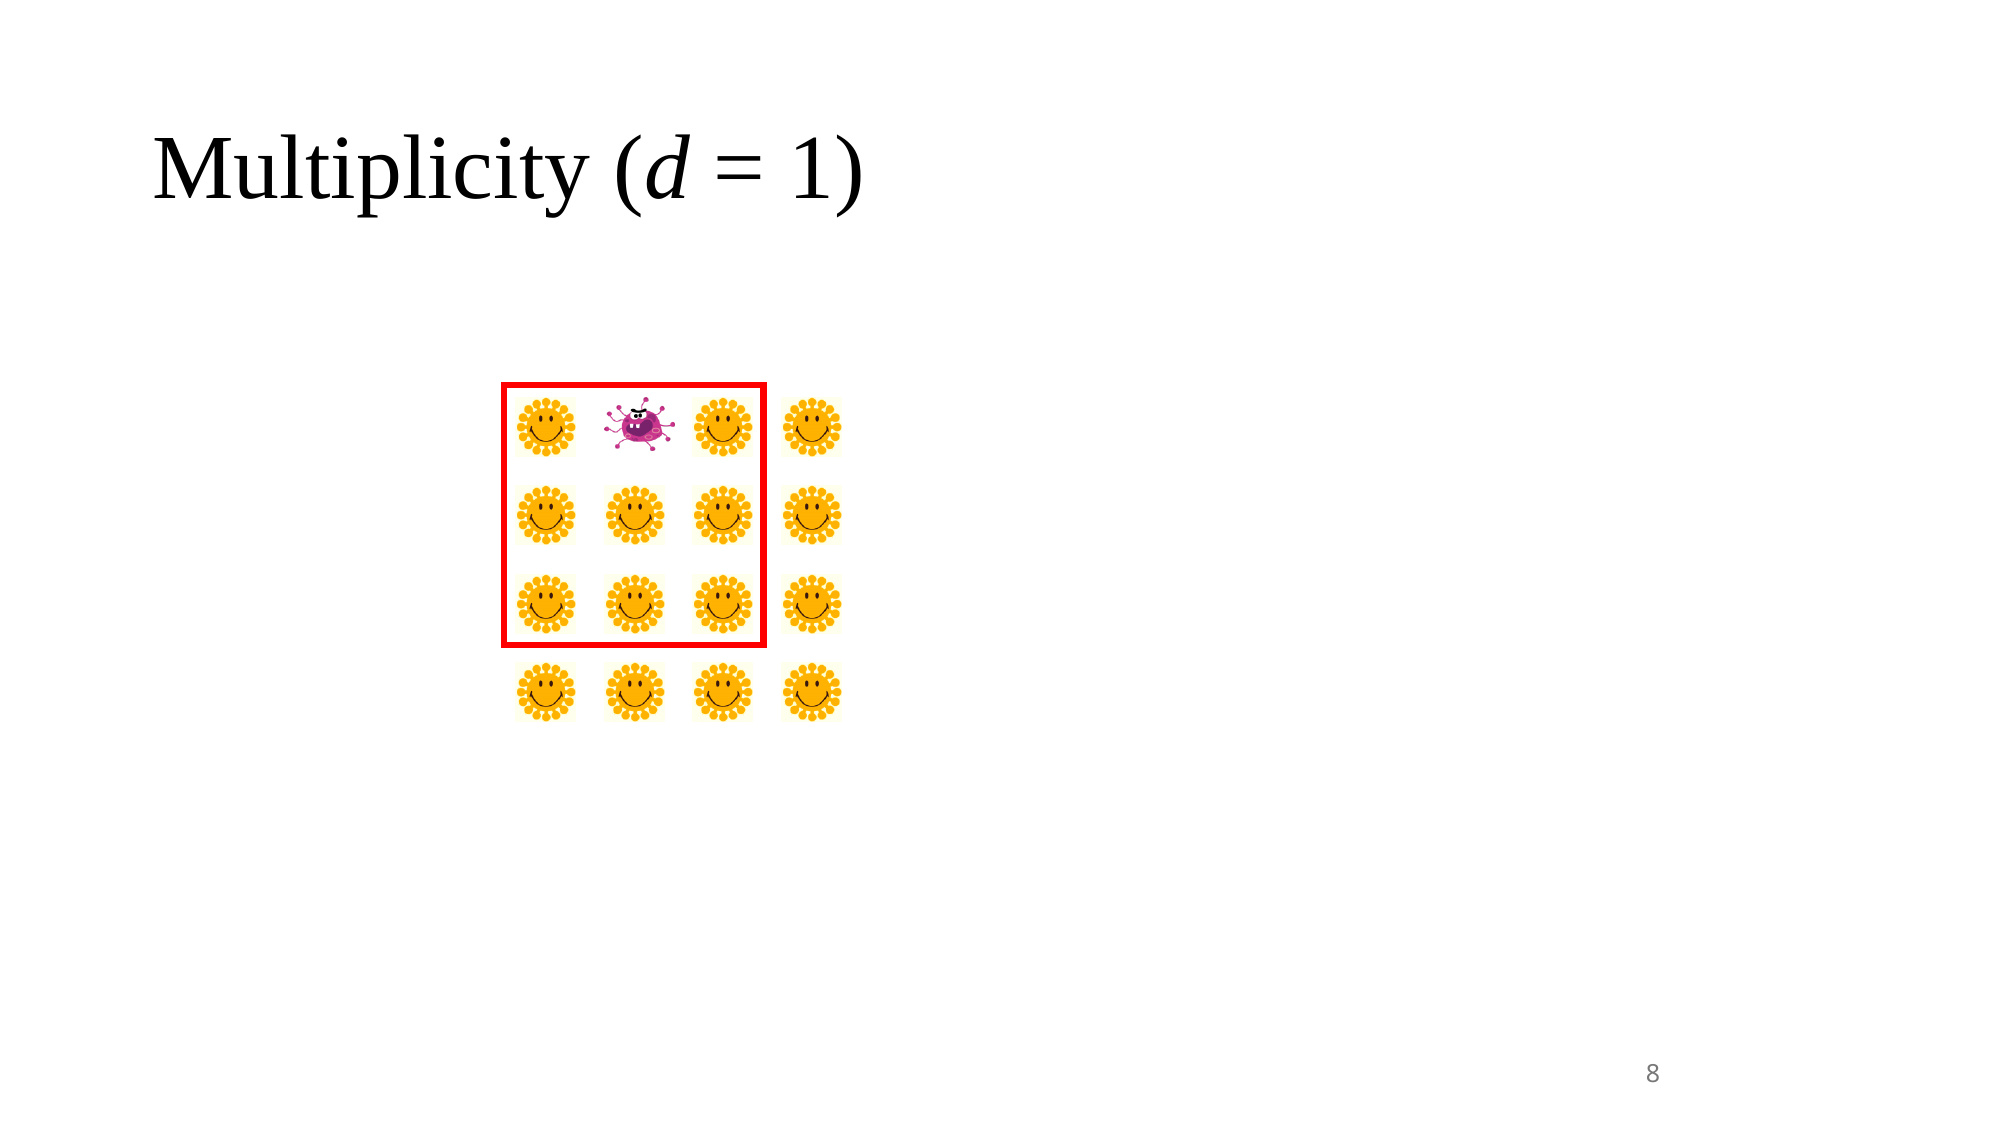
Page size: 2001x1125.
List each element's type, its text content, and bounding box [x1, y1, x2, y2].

title Multiplicity (d = 1) [137, 59, 1863, 278]
picture [780, 396, 842, 457]
picture [515, 485, 576, 546]
picture [692, 396, 754, 457]
picture [692, 662, 754, 723]
picture [780, 485, 842, 546]
text_box [502, 384, 765, 647]
picture [692, 485, 754, 546]
picture [515, 573, 576, 634]
picture [780, 573, 842, 634]
picture [515, 662, 576, 723]
picture [603, 485, 665, 546]
picture [603, 396, 675, 452]
picture [780, 662, 842, 723]
picture [603, 662, 665, 723]
picture [692, 573, 754, 634]
picture [603, 573, 665, 634]
slide_number 8 [1325, 1042, 1675, 1103]
picture [515, 396, 576, 457]
